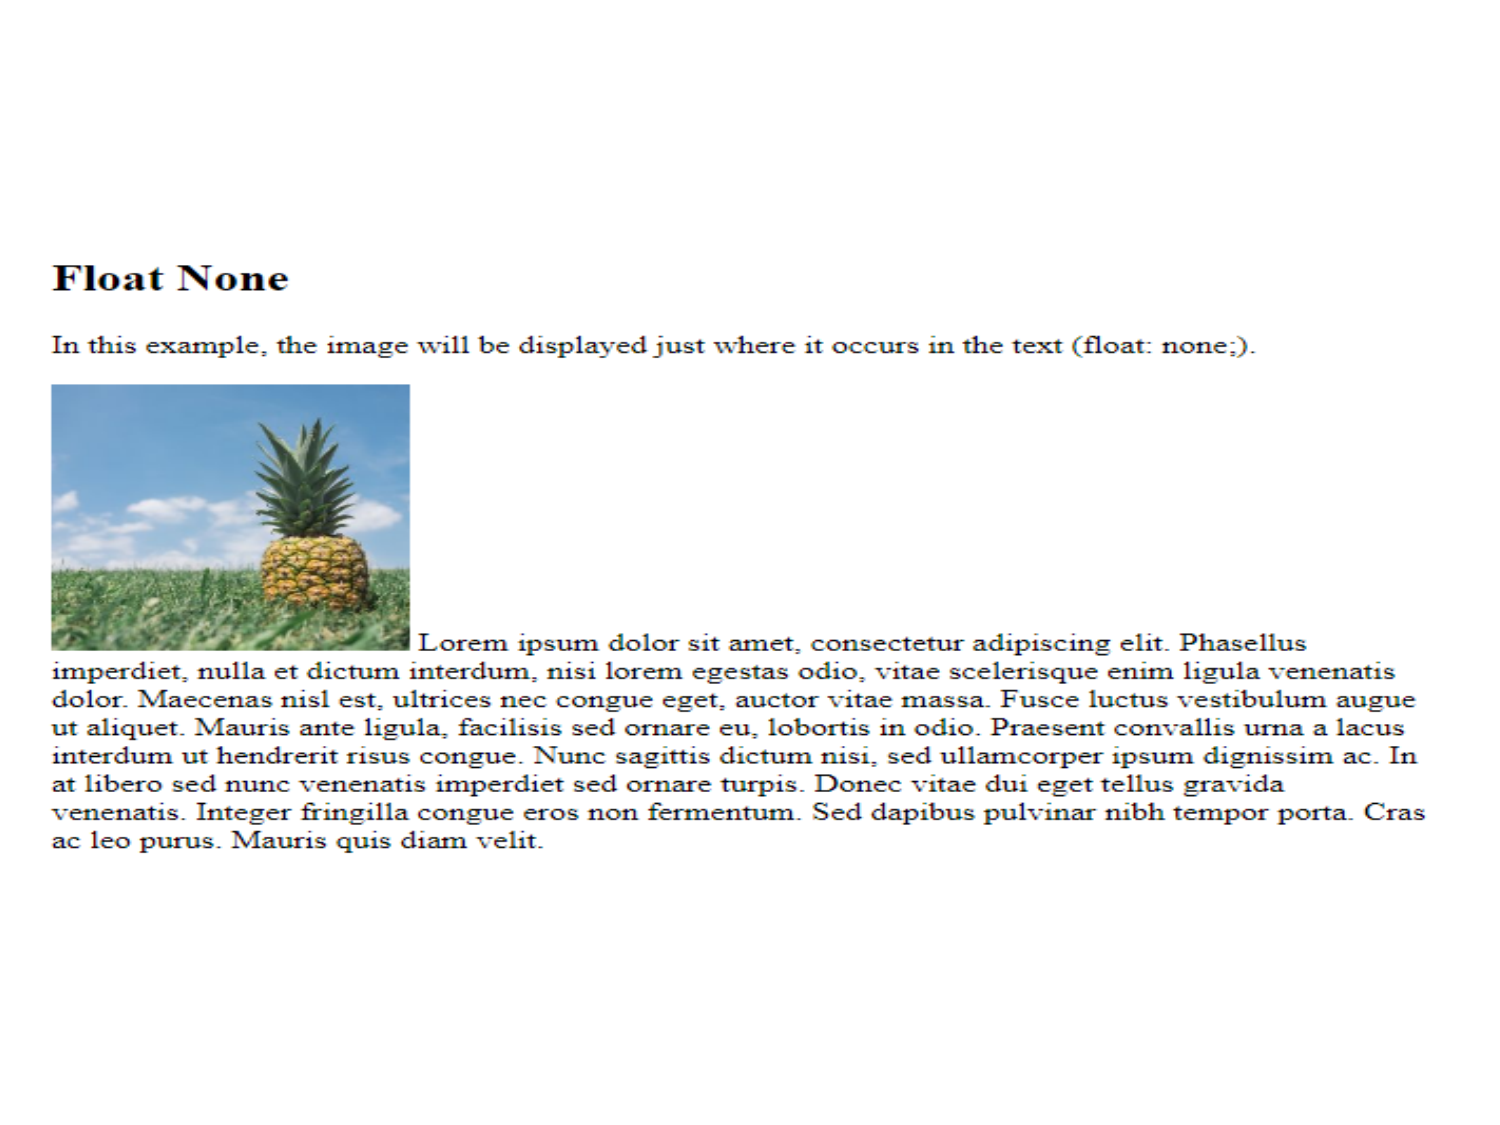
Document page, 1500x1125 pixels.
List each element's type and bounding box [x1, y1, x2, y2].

picture [34, 239, 1442, 886]
